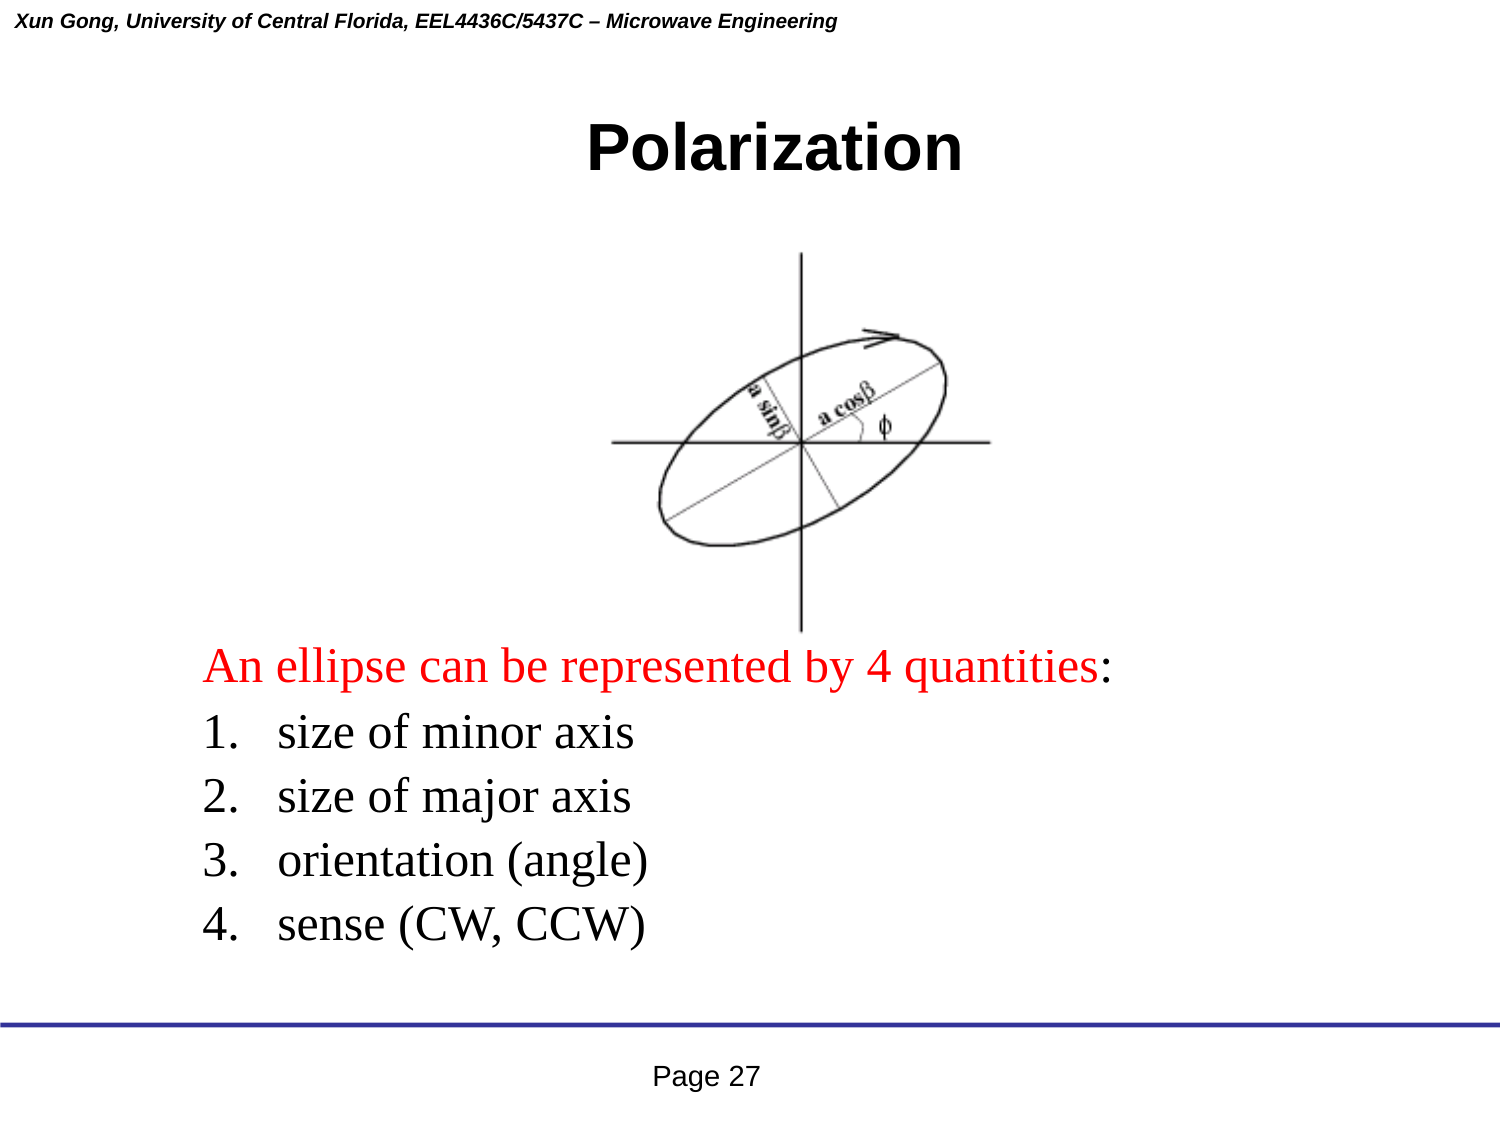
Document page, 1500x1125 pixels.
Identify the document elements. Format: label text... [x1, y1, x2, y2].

text_box An ellipse can be represented by 4 quantities: size of minor axis size of major axis orientation (angle) sense (CW, CCW) [187, 624, 1313, 956]
picture [524, 237, 1091, 651]
text_box Polarization [100, 87, 1450, 200]
